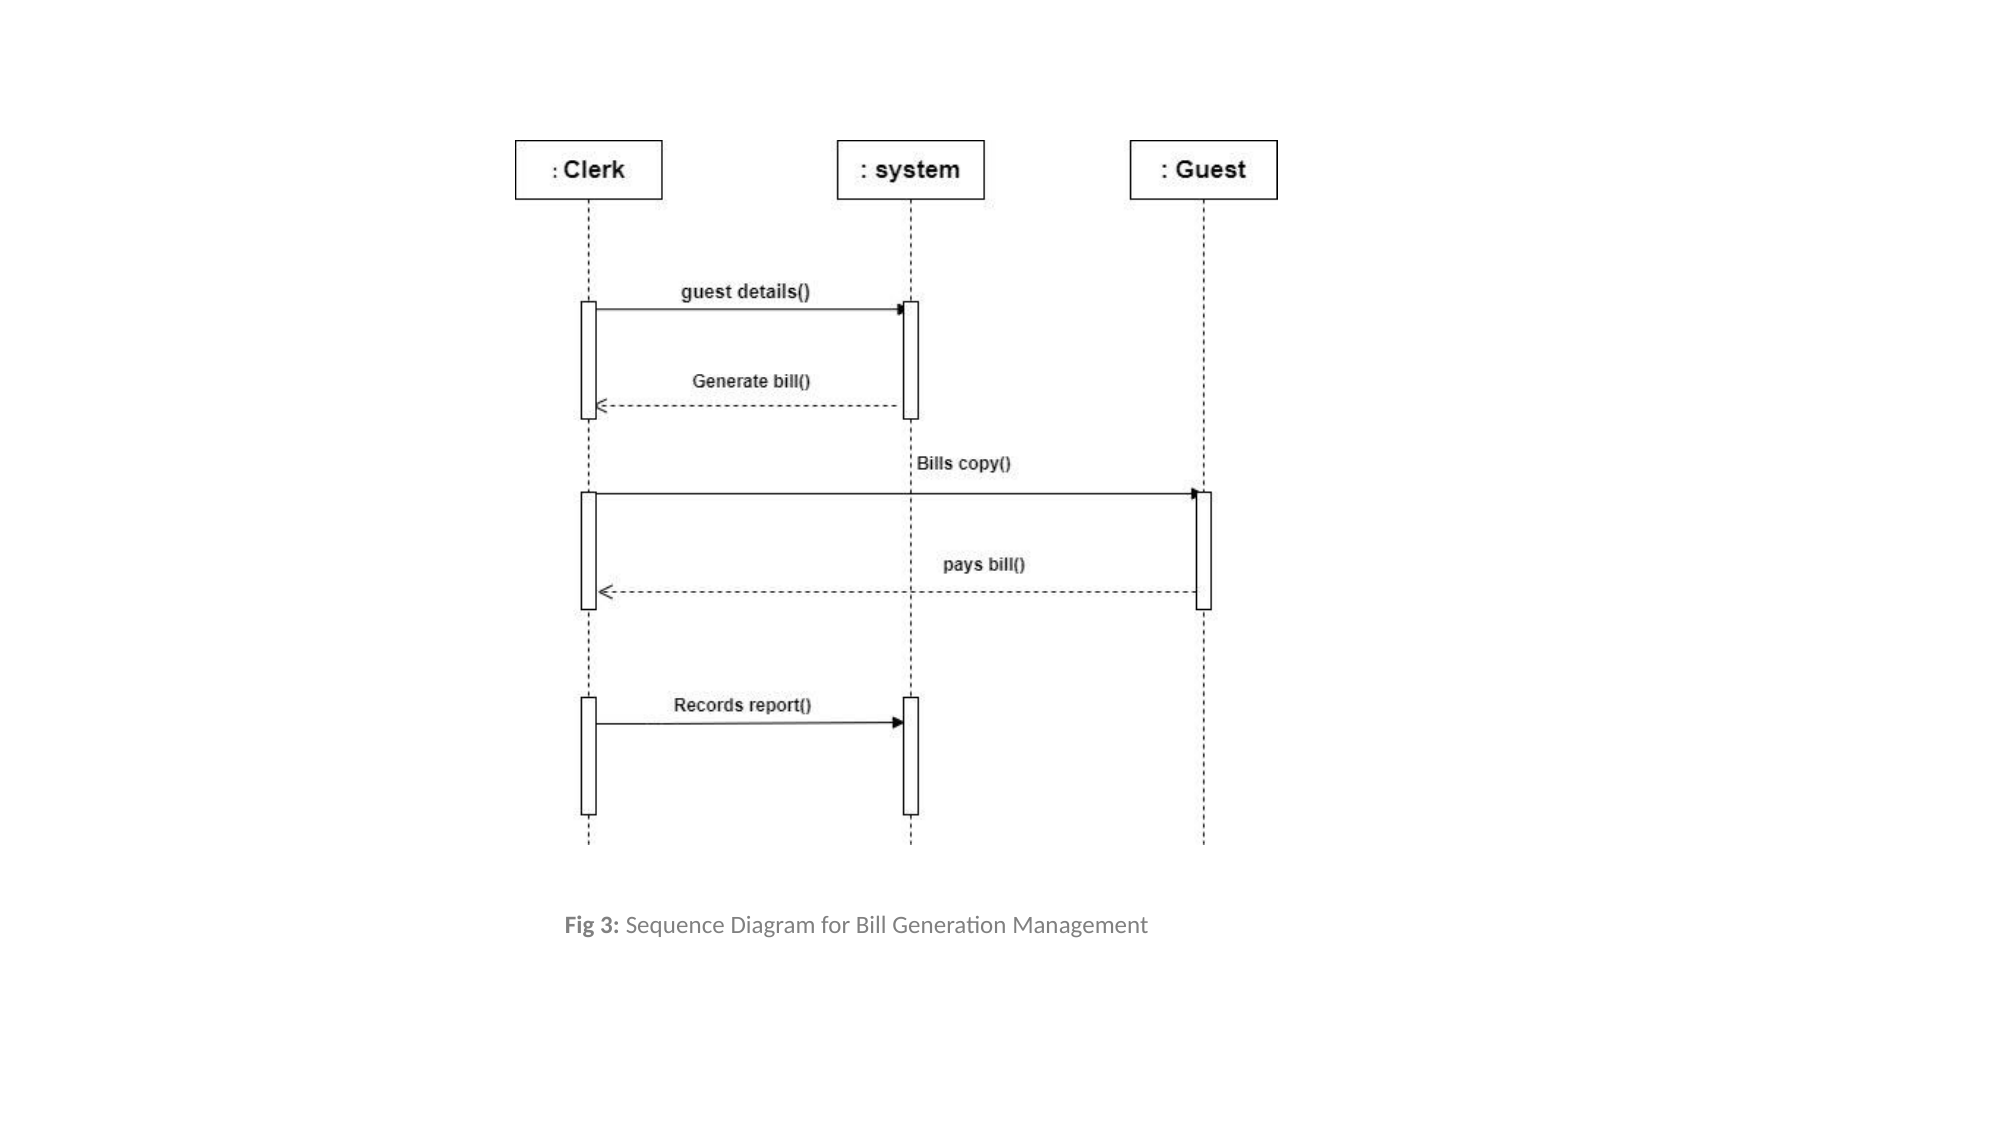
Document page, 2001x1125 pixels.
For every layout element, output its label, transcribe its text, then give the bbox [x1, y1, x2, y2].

picture [515, 140, 1279, 845]
list Fig 3: Sequence Diagram for Bill Generation Management [544, 898, 1444, 1013]
